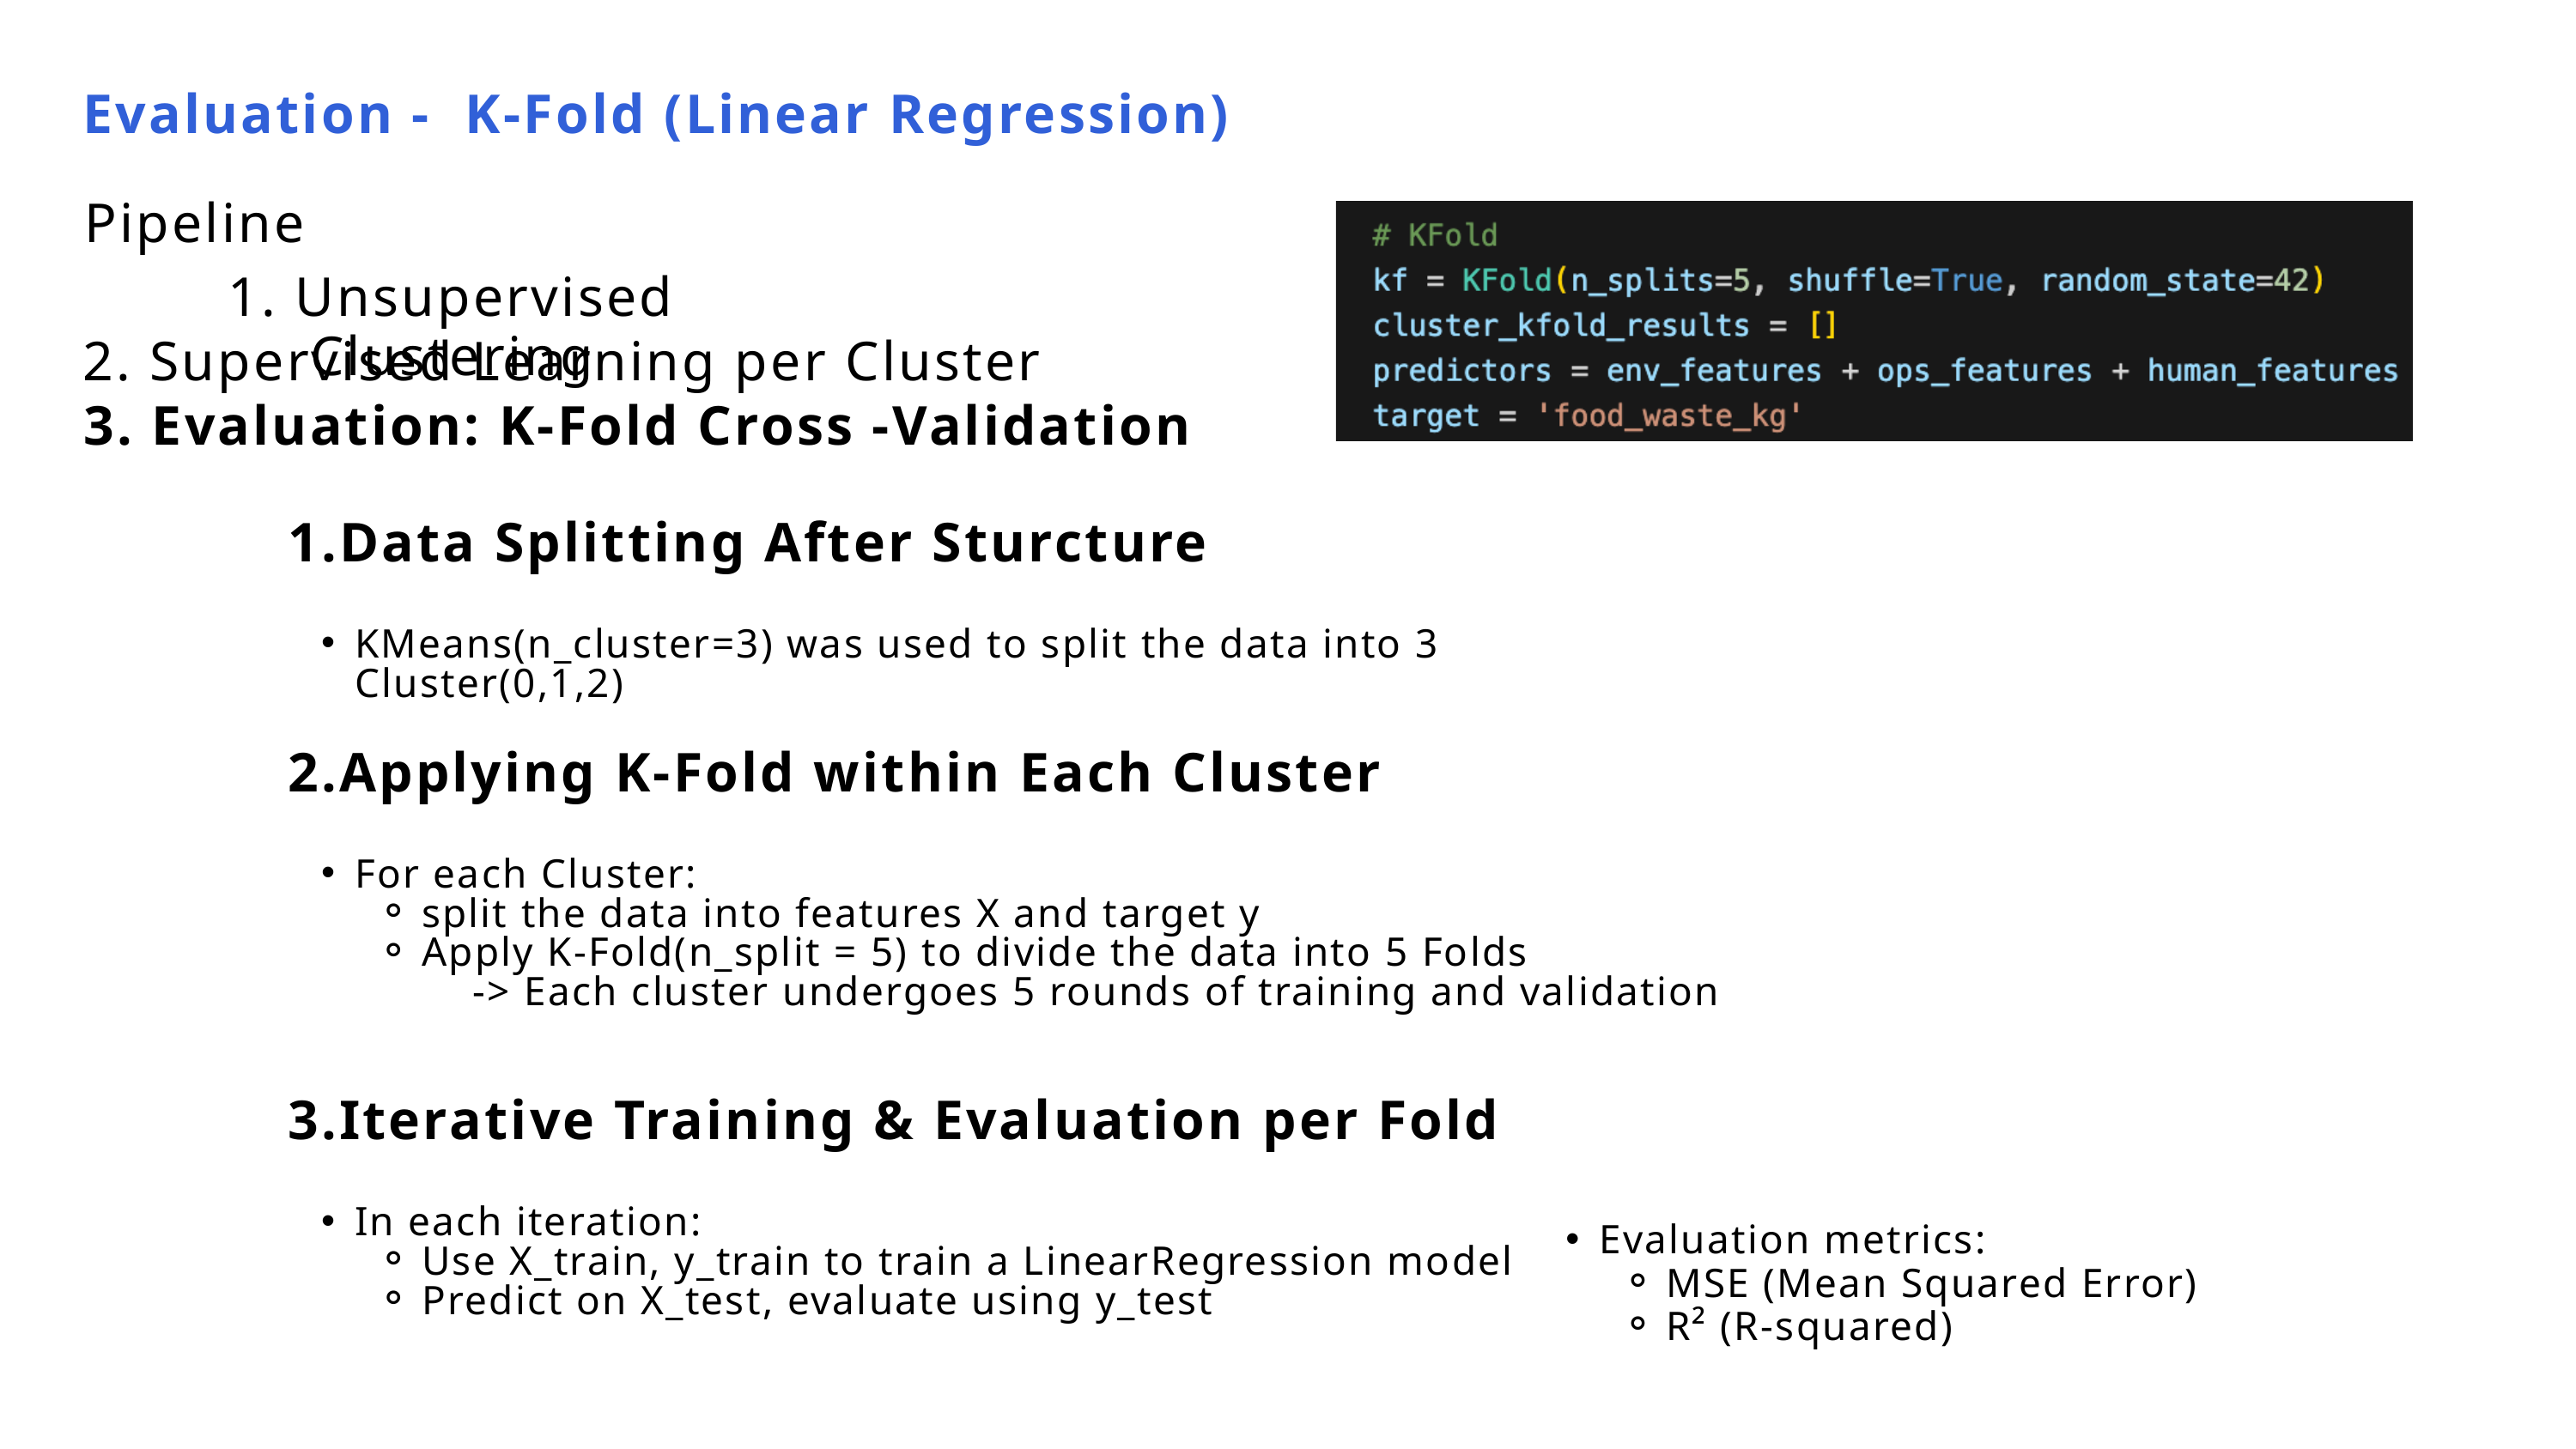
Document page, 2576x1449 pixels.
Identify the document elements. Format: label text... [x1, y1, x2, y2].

text_box 3.Iterative Training & Evaluation per Fold In each iteration: Use X_train, y_train to train a LinearRegression model Predict on X_test, evaluate using y_test [288, 1096, 1516, 1323]
text_box Pipeline [43, 194, 347, 254]
text_box 3. Evaluation: K-Fold Cross -Validation [82, 397, 1212, 457]
text_box Evaluation metrics: MSE (Mean Squared Error) R² (R-squared) [1532, 1218, 2217, 1391]
text_box 1. Unsupervised Clustering [82, 268, 822, 332]
text_box 2.Applying K-Fold within Each Cluster For each Cluster: split the data into features X and target y Apply K-Fold(n_split = 5) to divide the data into 5 Folds -> Each cluster undergoes 5 rounds of training and validation [288, 749, 1725, 1014]
text_box 2. Supervised Learning per Cluster [82, 332, 1104, 392]
text_box [1335, 201, 2413, 441]
text_box 1.Data Splitting After Sturcture KMeans(n_cluster=3) was used to split the data into 3 Cluster(0,1,2) [288, 518, 1722, 706]
text_box Evaluation - K-Fold (Linear Regression) [82, 85, 1336, 145]
